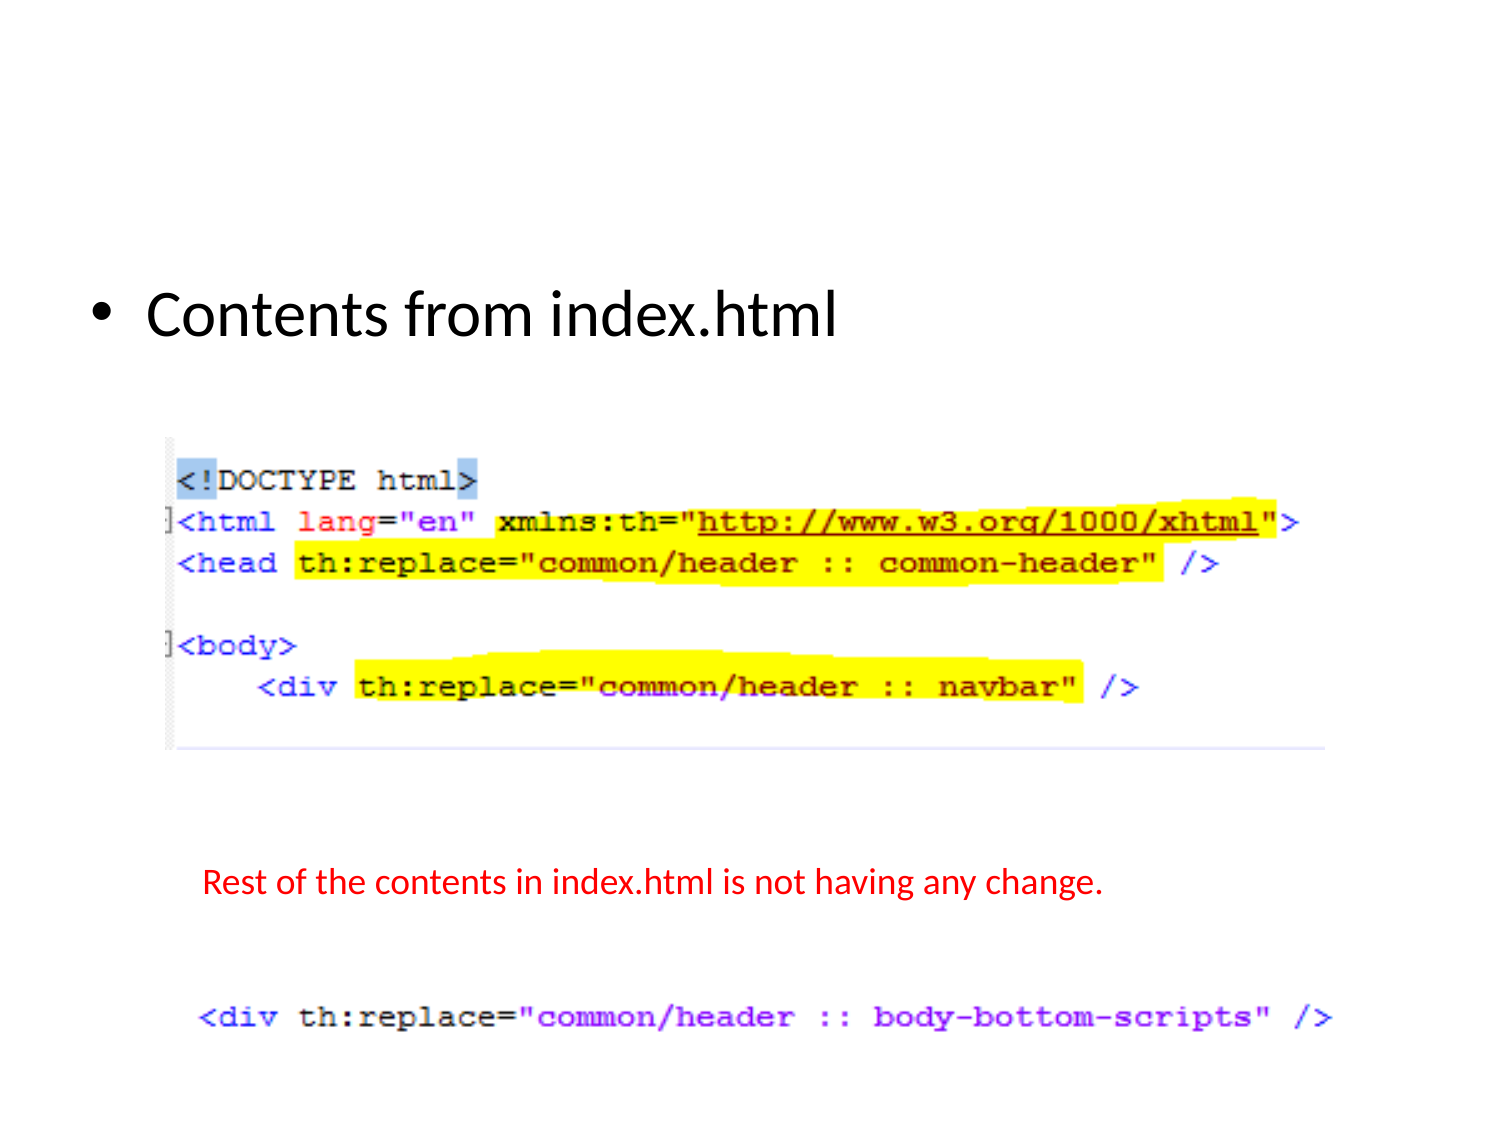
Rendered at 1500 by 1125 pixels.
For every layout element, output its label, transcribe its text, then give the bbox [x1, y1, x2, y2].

list Contents from index.html [75, 262, 1425, 375]
picture [174, 924, 1338, 1049]
text_box Rest of the contents in index.html is not having any change. [187, 849, 1213, 910]
picture [164, 437, 1326, 751]
